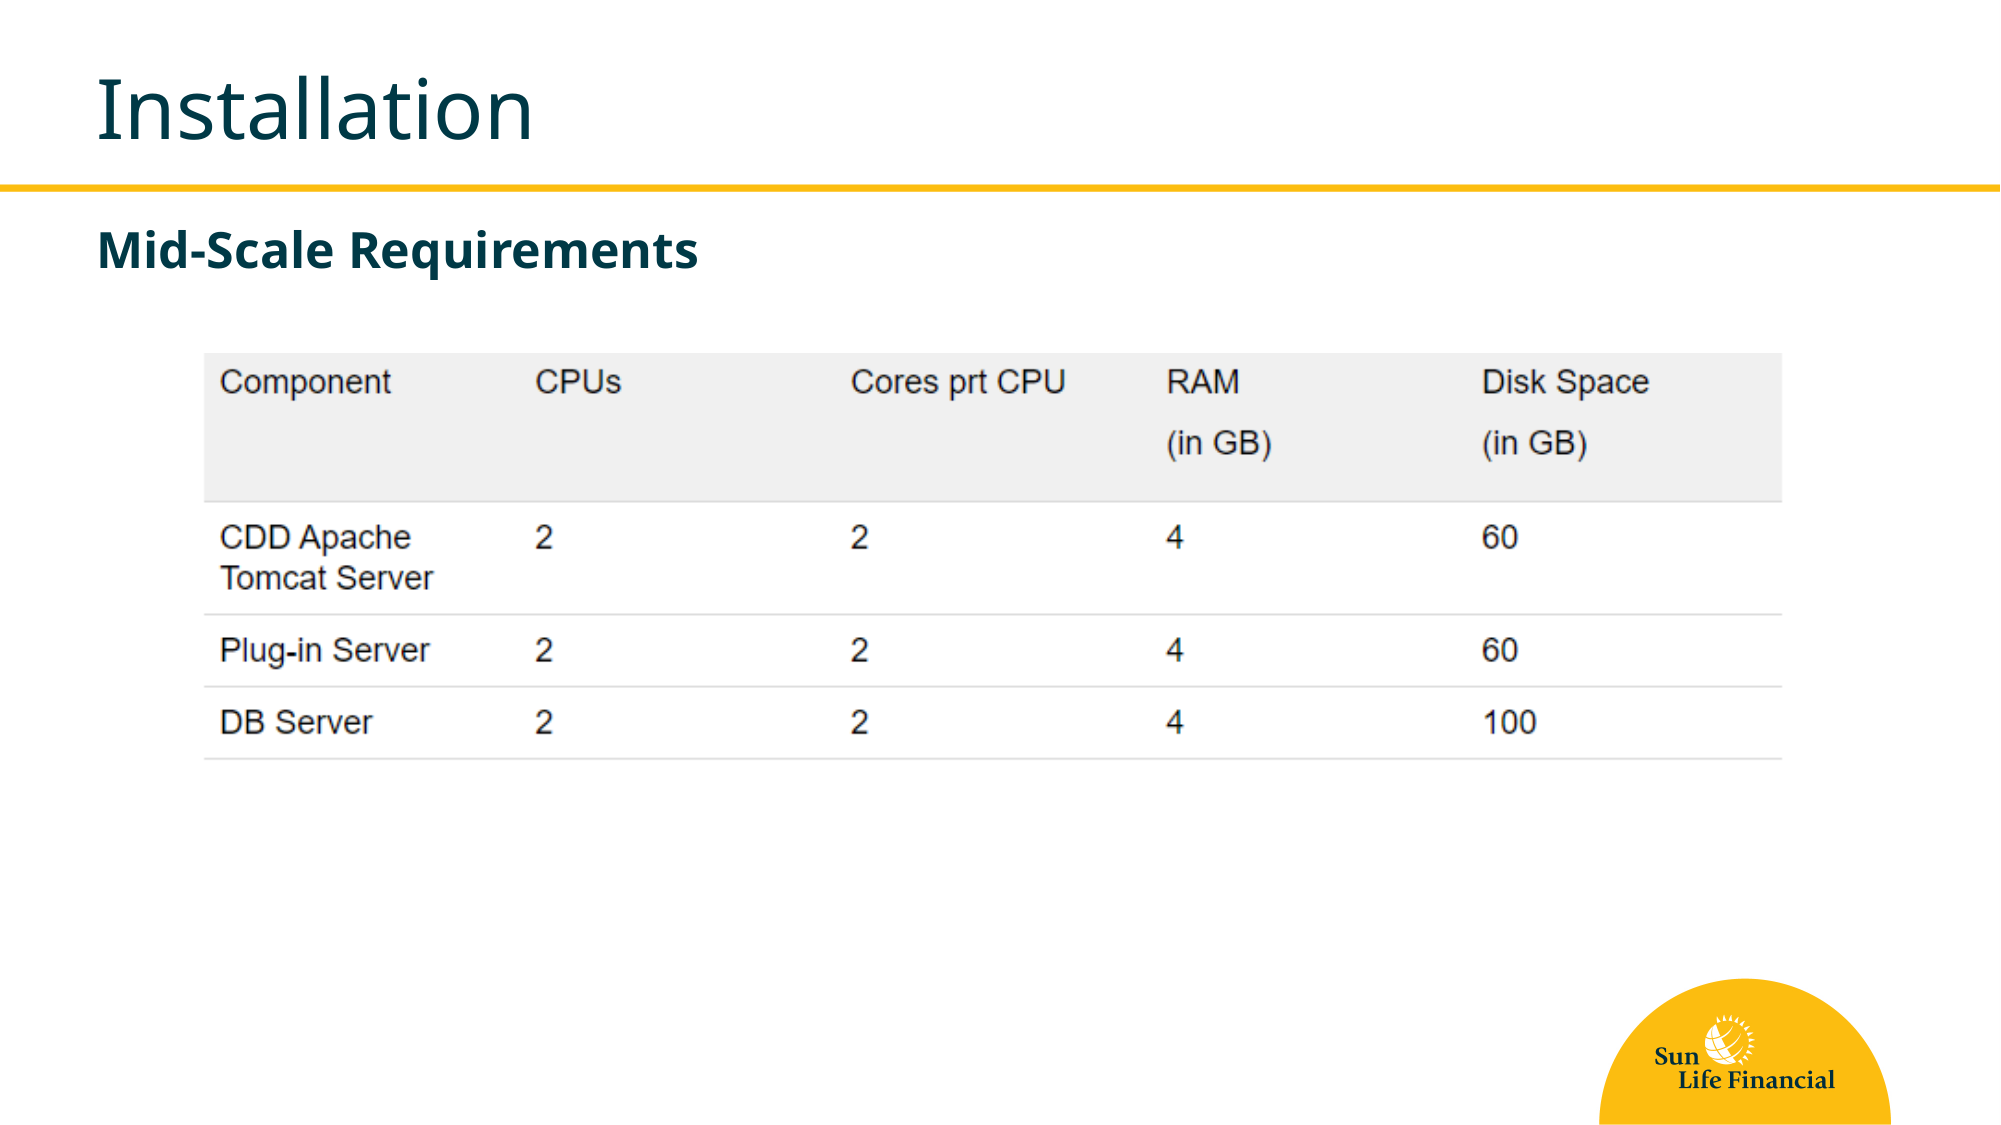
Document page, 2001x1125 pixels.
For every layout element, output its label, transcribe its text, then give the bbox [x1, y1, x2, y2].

list Mid-Scale Requirements [81, 217, 1905, 928]
title Installation [81, 59, 1905, 170]
picture [0, 0, 2000, 1125]
